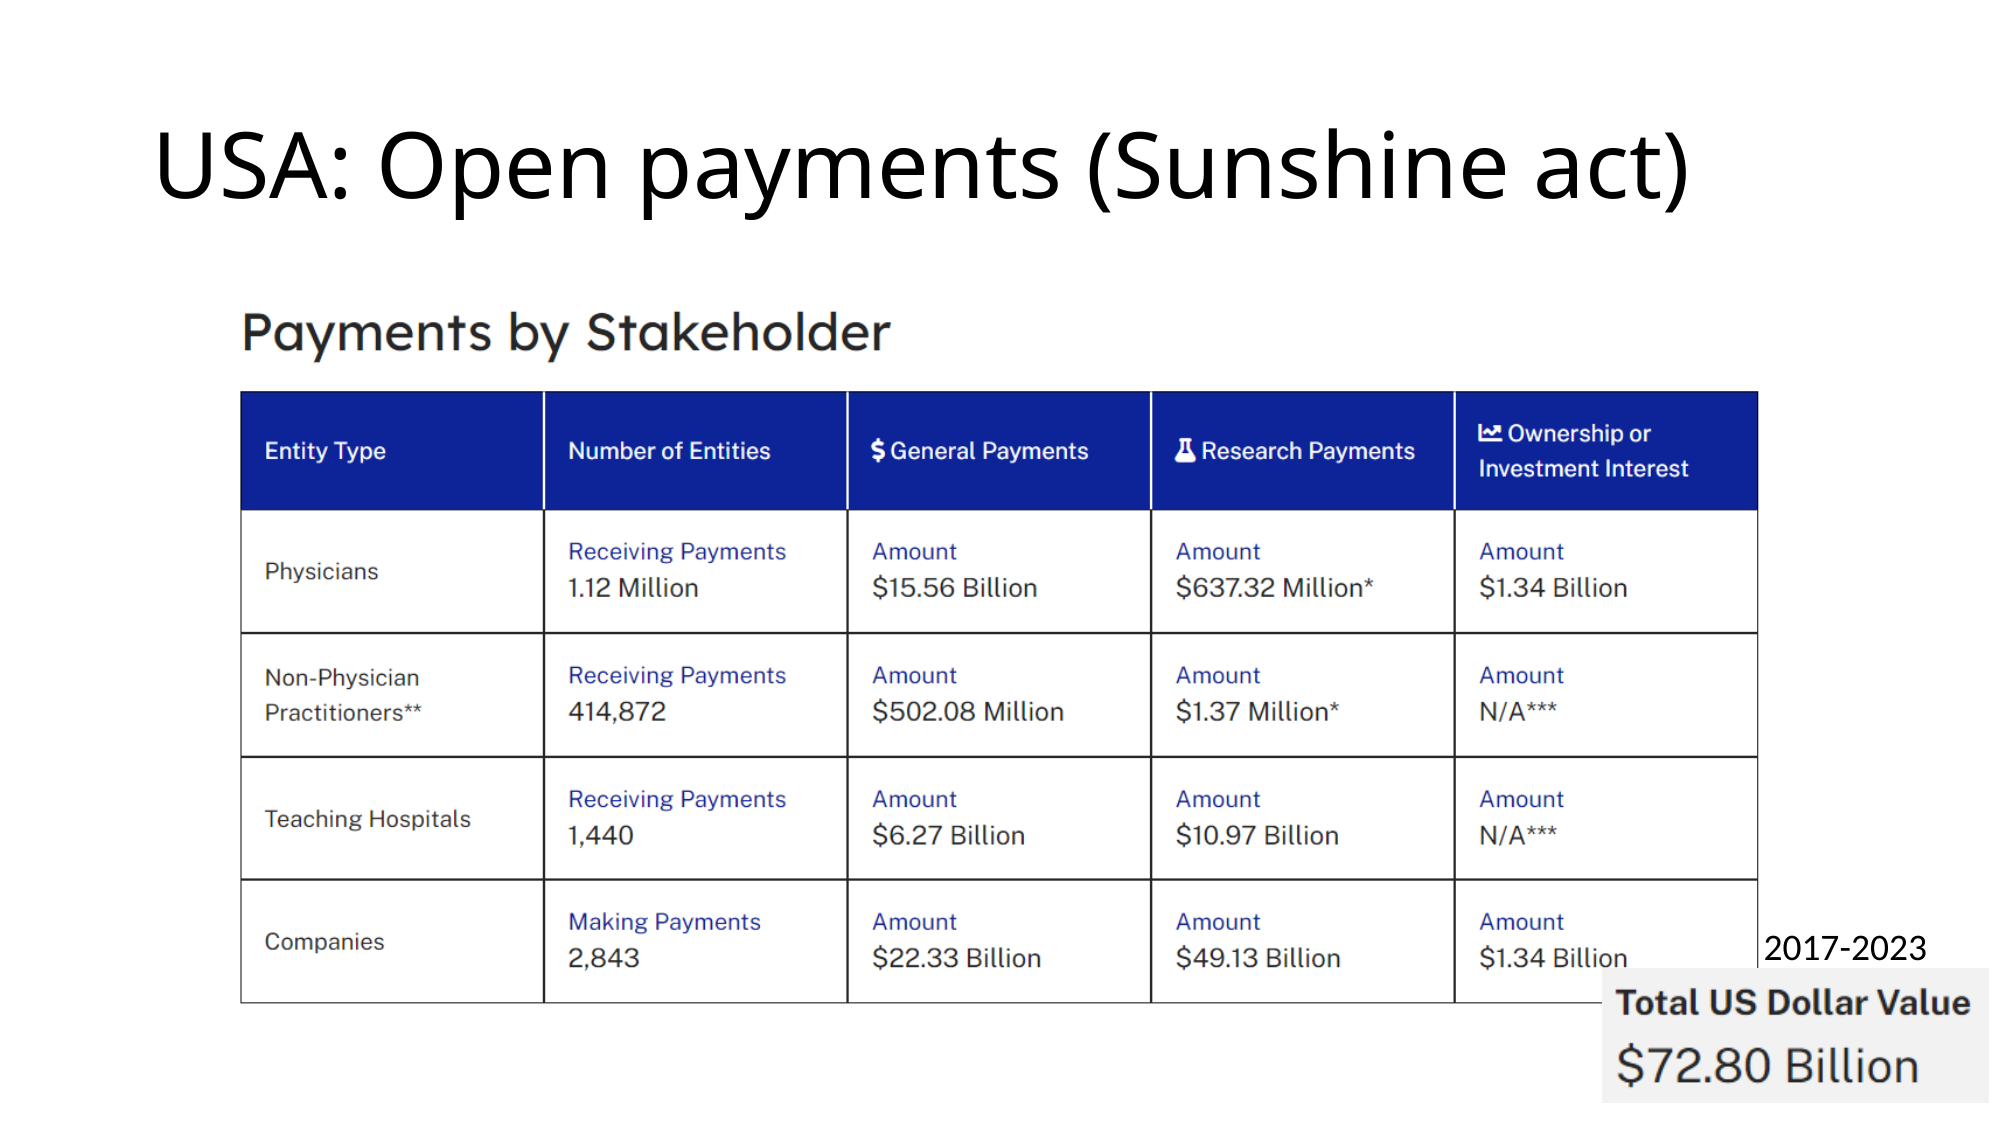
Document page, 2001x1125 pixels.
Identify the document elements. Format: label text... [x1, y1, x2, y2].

text_box 2017-2023 [1770, 915, 1977, 968]
title USA: Open payments (Sunshine act) [137, 59, 1863, 278]
picture [1602, 968, 1989, 1103]
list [230, 299, 1770, 1014]
